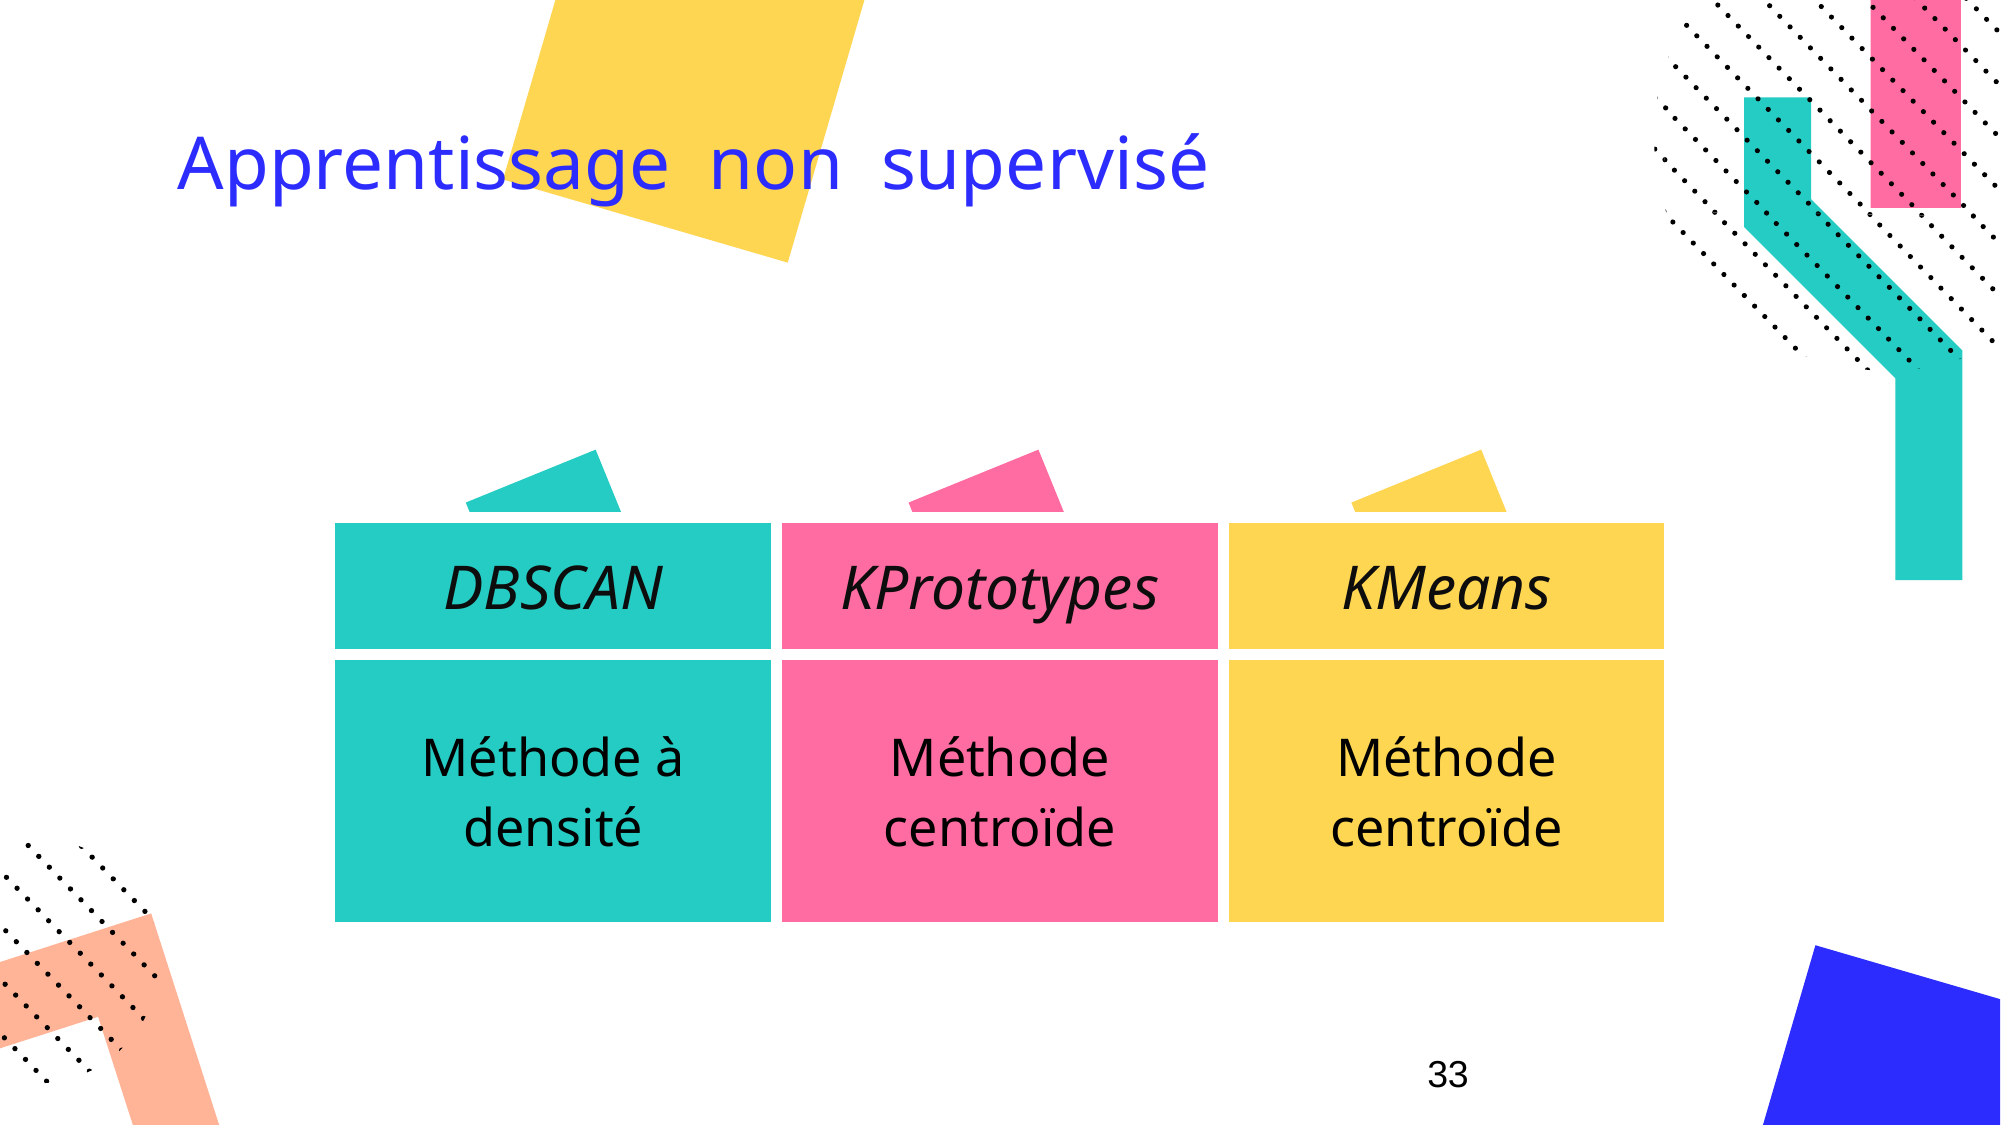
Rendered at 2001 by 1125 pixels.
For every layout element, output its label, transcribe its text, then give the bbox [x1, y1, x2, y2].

text_box [1351, 449, 1507, 512]
table_header DBSCAN [335, 523, 771, 649]
title Apprentissage non supervisé [157, 97, 1843, 223]
table_cell Méthode à densité [335, 660, 771, 922]
table_cell Méthode centroïde [782, 660, 1218, 922]
table_header KMeans [1229, 523, 1664, 649]
table_header KPrototypes [782, 523, 1218, 649]
text_box [465, 449, 622, 512]
table_cell Méthode centroïde [1229, 660, 1664, 922]
slide_number 33 [1412, 1042, 1863, 1103]
text_box [908, 449, 1064, 512]
